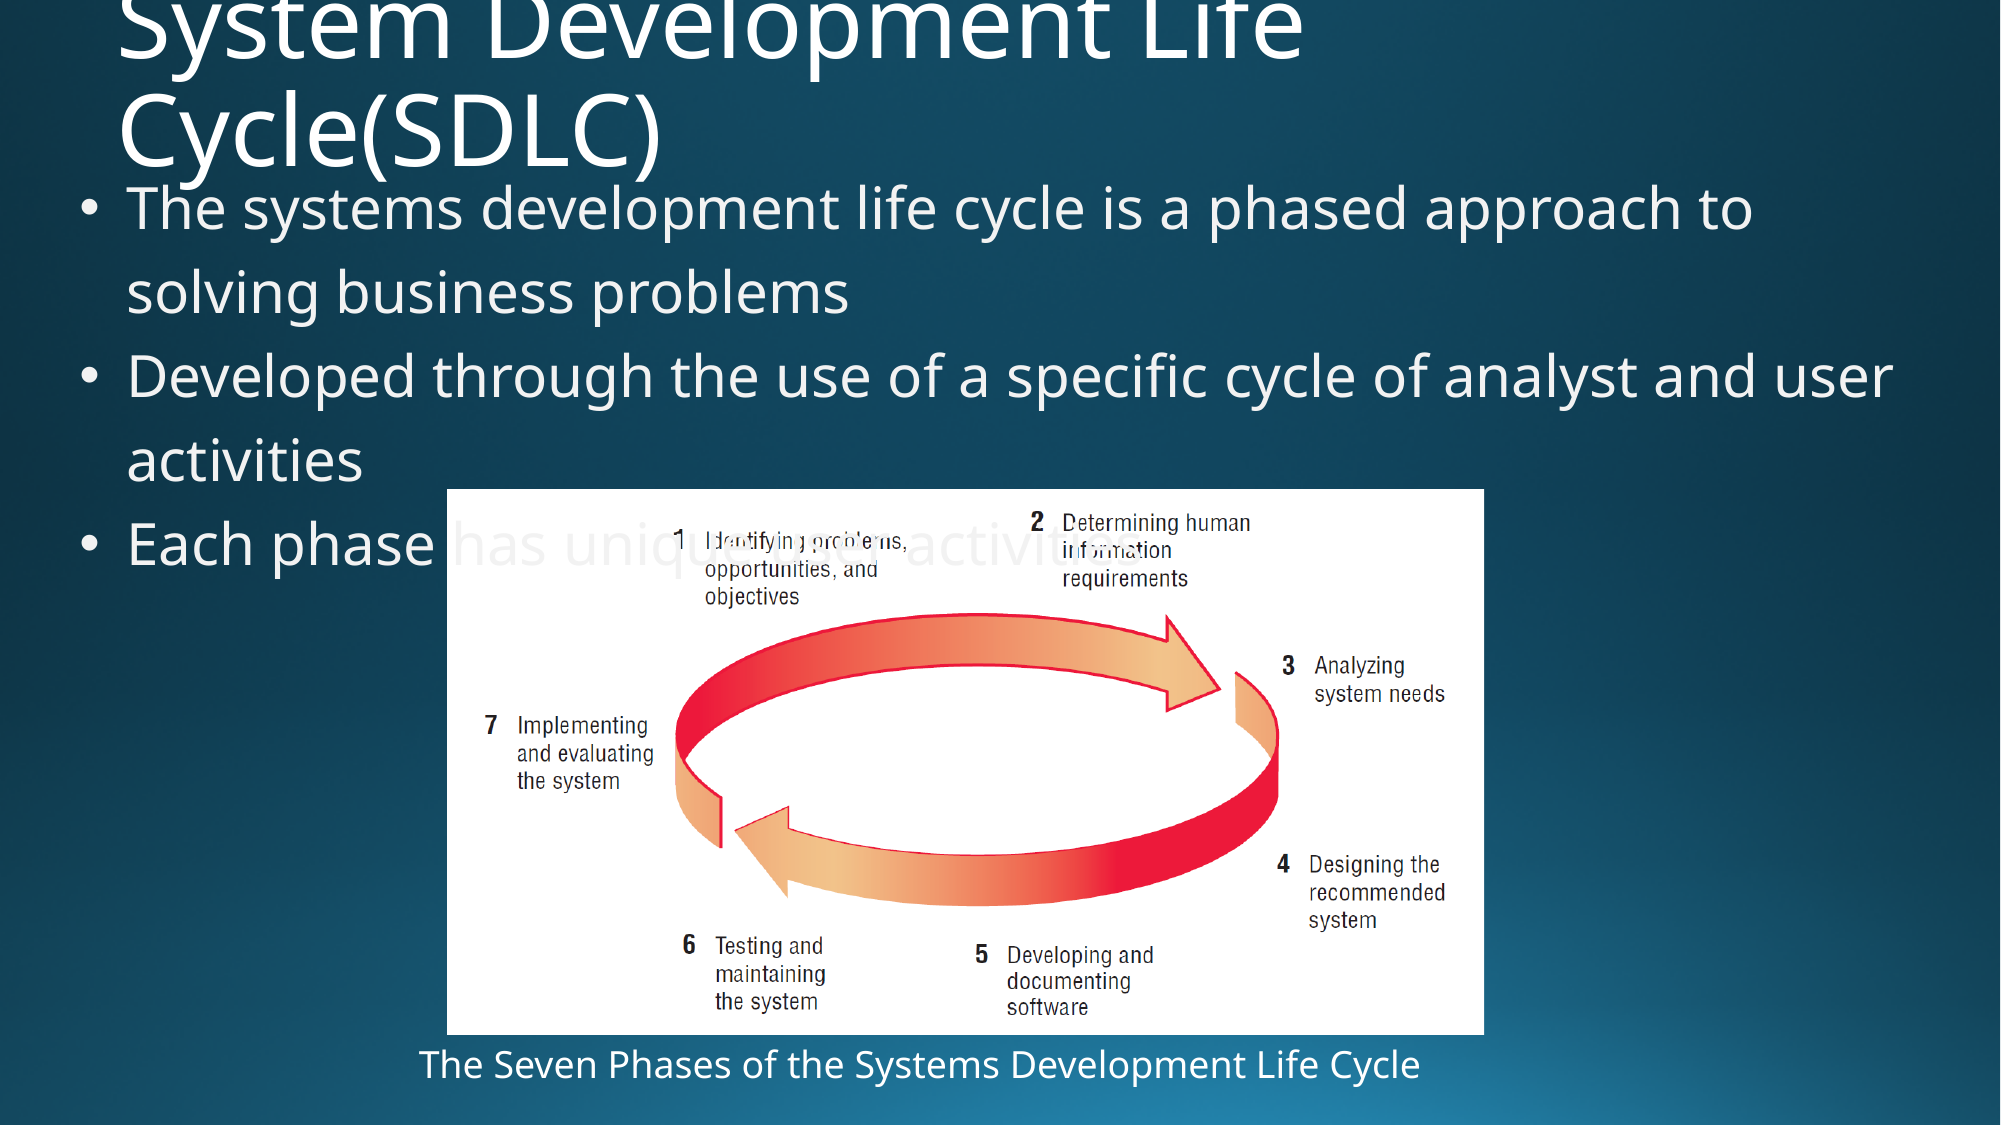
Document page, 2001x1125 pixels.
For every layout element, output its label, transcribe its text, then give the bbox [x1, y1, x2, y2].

text_box The systems development life cycle is a phased approach to solving business problems Developed through the use of a specific cycle of analyst and user activities Each phase has unique user activities [64, 149, 1936, 585]
picture [0, 0, 2001, 1125]
text_box The Seven Phases of the Systems Development Life Cycle [404, 1033, 1448, 1094]
title System Development Life Cycle(SDLC) [101, 0, 1827, 149]
